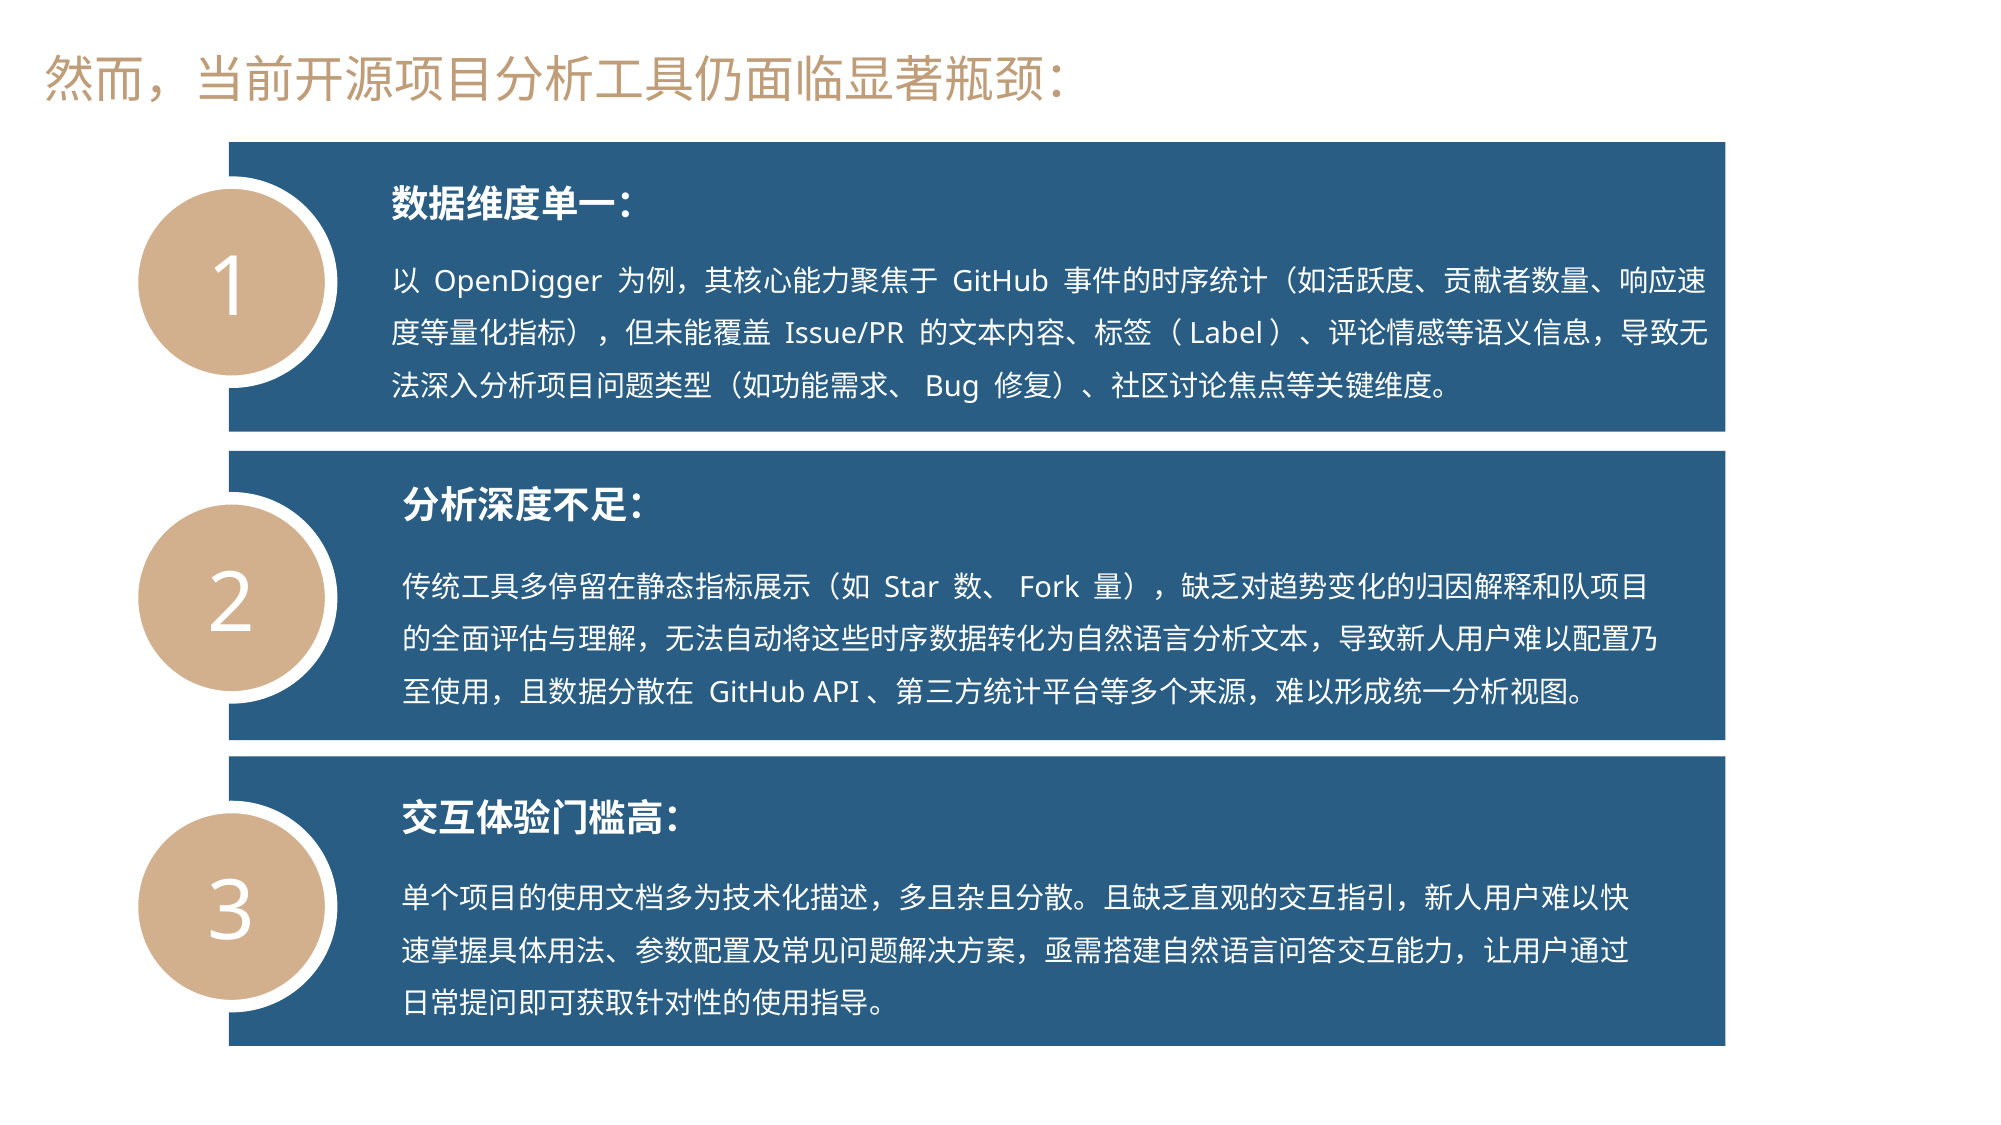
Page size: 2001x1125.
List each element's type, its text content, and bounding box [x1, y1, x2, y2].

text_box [386, 786, 1652, 1023]
text_box [228, 141, 1726, 433]
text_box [376, 172, 1726, 406]
text_box [228, 450, 1726, 741]
text_box 1 [130, 181, 333, 383]
text_box 3 [130, 805, 333, 1008]
text_box [228, 755, 1726, 1047]
text_box 2 [130, 497, 333, 699]
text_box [387, 474, 1686, 712]
text_box 然而，当前开源项目分析工具仍面临显著瓶颈： [0, 40, 1221, 115]
